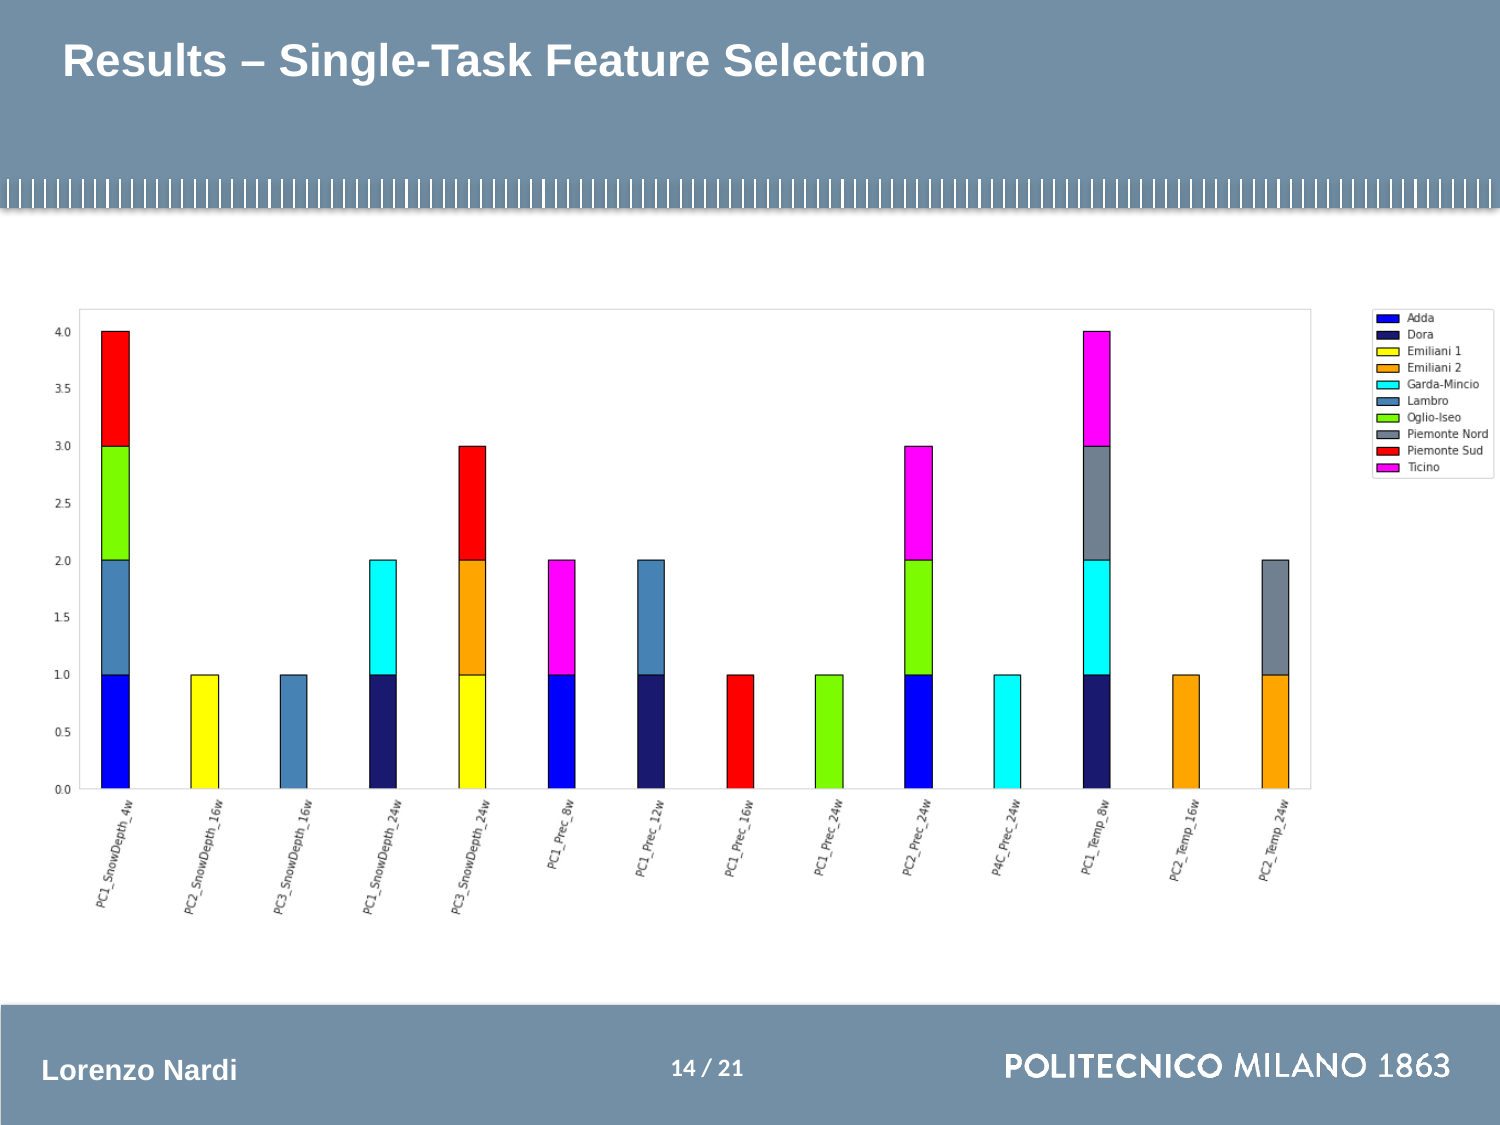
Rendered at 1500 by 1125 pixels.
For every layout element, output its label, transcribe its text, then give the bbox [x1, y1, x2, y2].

picture [999, 1041, 1456, 1089]
title Results – Single-Task Feature Selection [47, 22, 1455, 161]
slide_number 14 / 21 [655, 1044, 810, 1095]
picture [45, 301, 1500, 922]
